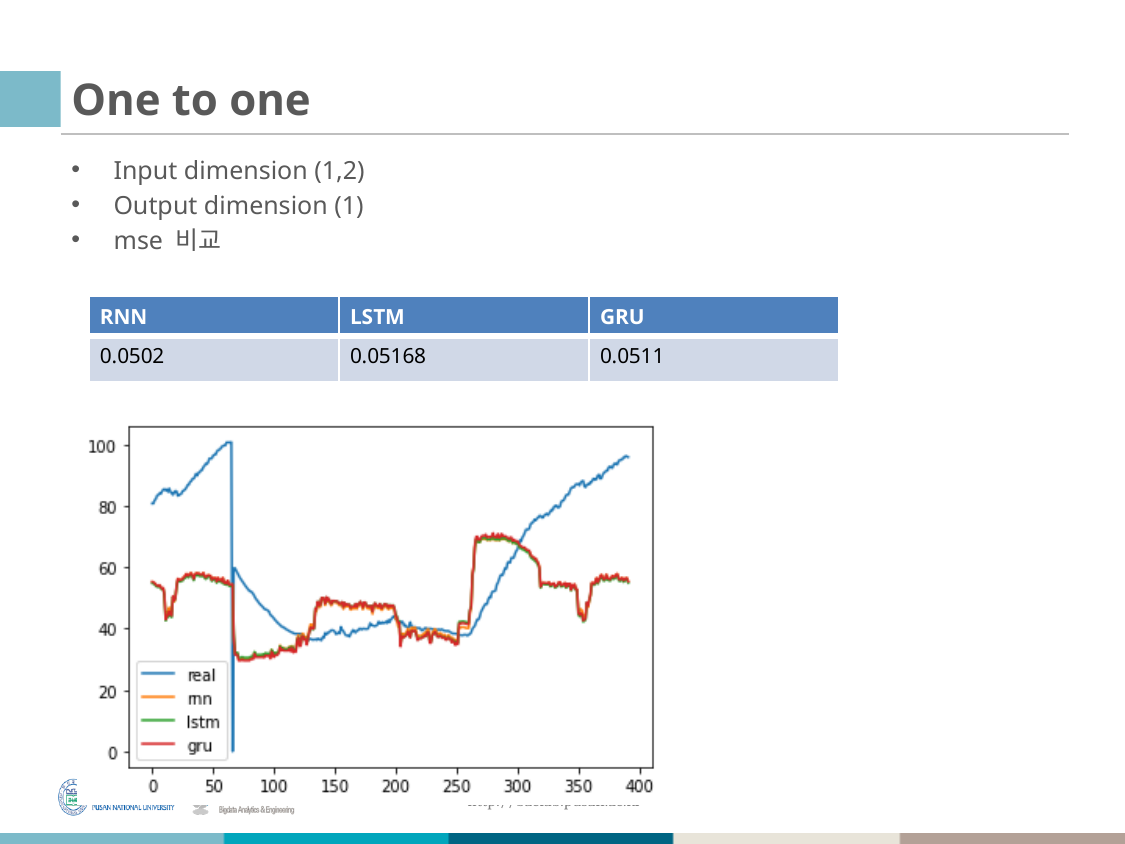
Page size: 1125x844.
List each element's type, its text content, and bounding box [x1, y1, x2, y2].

list Input dimension (1,2) Output dimension (1) mse 비교 [56, 146, 1069, 754]
table_cell 0.0502 [90, 339, 338, 381]
table_cell 0.05168 [340, 339, 588, 381]
title One to one [56, 71, 1069, 125]
picture [55, 417, 665, 819]
picture [0, 833, 448, 844]
table_header RNN [90, 297, 338, 333]
table_cell 0.0511 [590, 339, 838, 381]
table_header GRU [590, 297, 838, 333]
table_header LSTM [340, 297, 588, 333]
picture [673, 833, 1125, 844]
